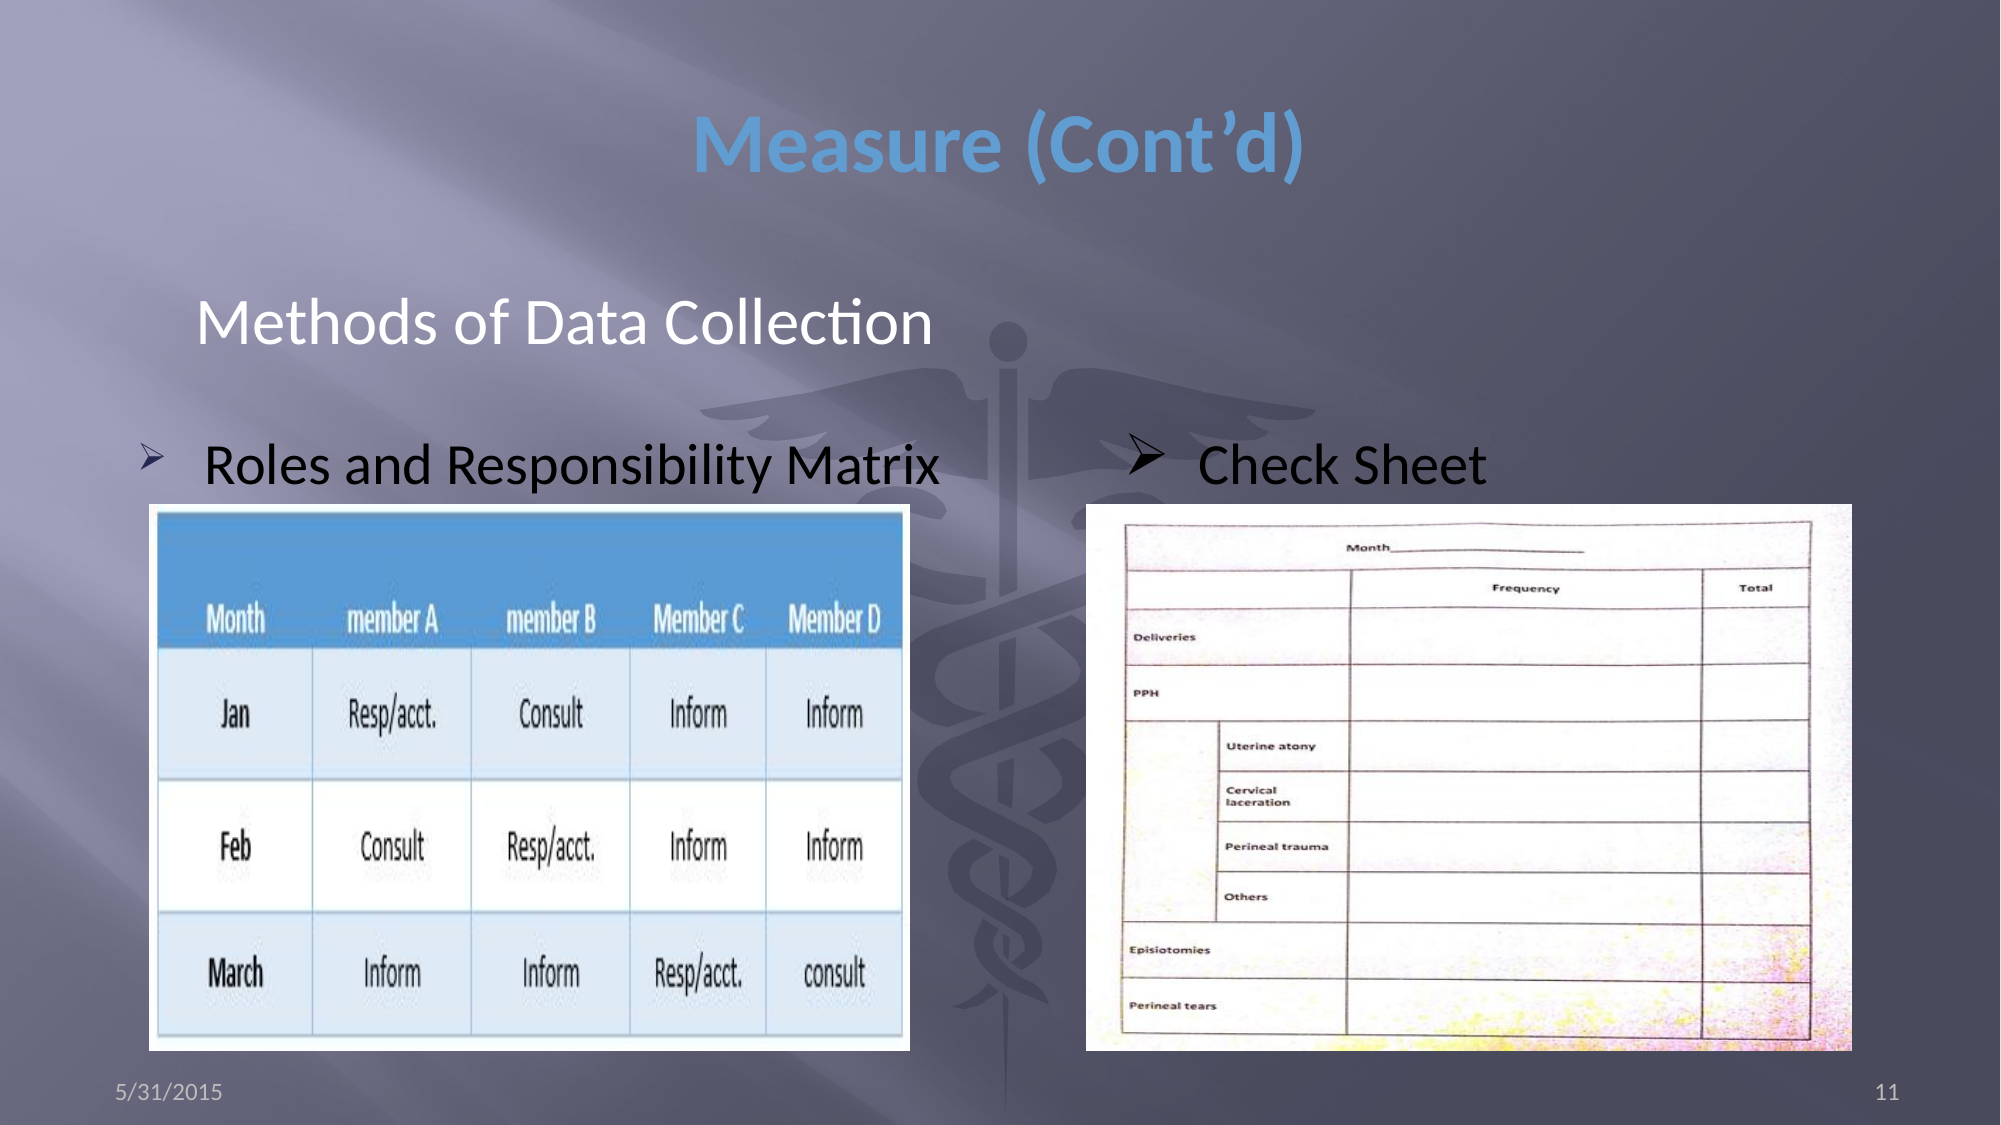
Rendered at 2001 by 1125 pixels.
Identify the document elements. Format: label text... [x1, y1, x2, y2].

picture [1086, 504, 1852, 1051]
list Roles and Responsibility Matrix [99, 419, 1005, 1125]
picture [148, 504, 910, 1051]
title Measure (Cont’d) [99, 45, 1900, 233]
text_box Methods of Data Collection [180, 270, 1638, 366]
slide_number 11 [1733, 1052, 1900, 1113]
text_box Check Sheet [1108, 419, 1852, 504]
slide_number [99, 1052, 567, 1113]
